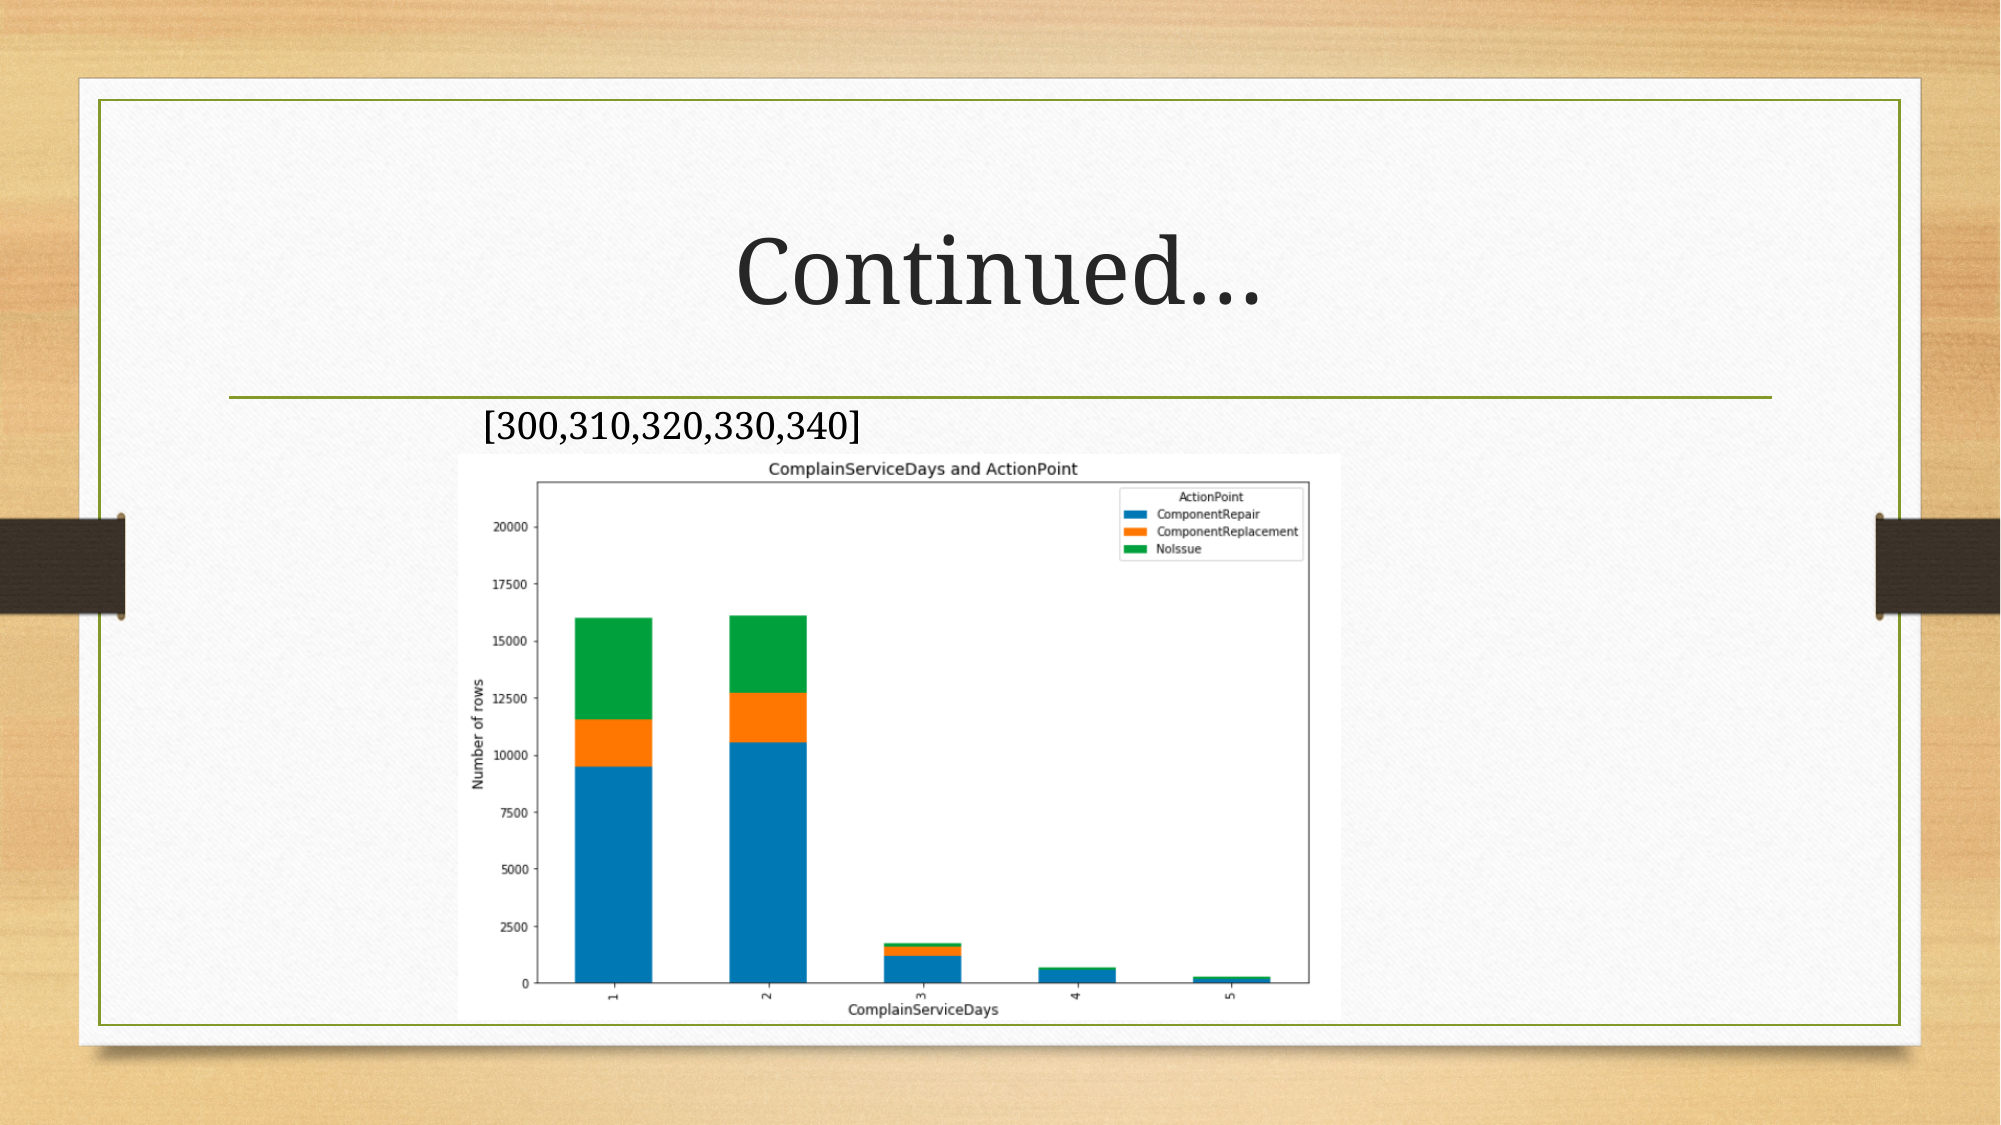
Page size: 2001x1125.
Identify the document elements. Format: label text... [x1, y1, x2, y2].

title Continued… [212, 161, 1788, 375]
picture [0, 0, 2001, 1125]
text_box [300,310,320,330,340] [467, 394, 878, 454]
